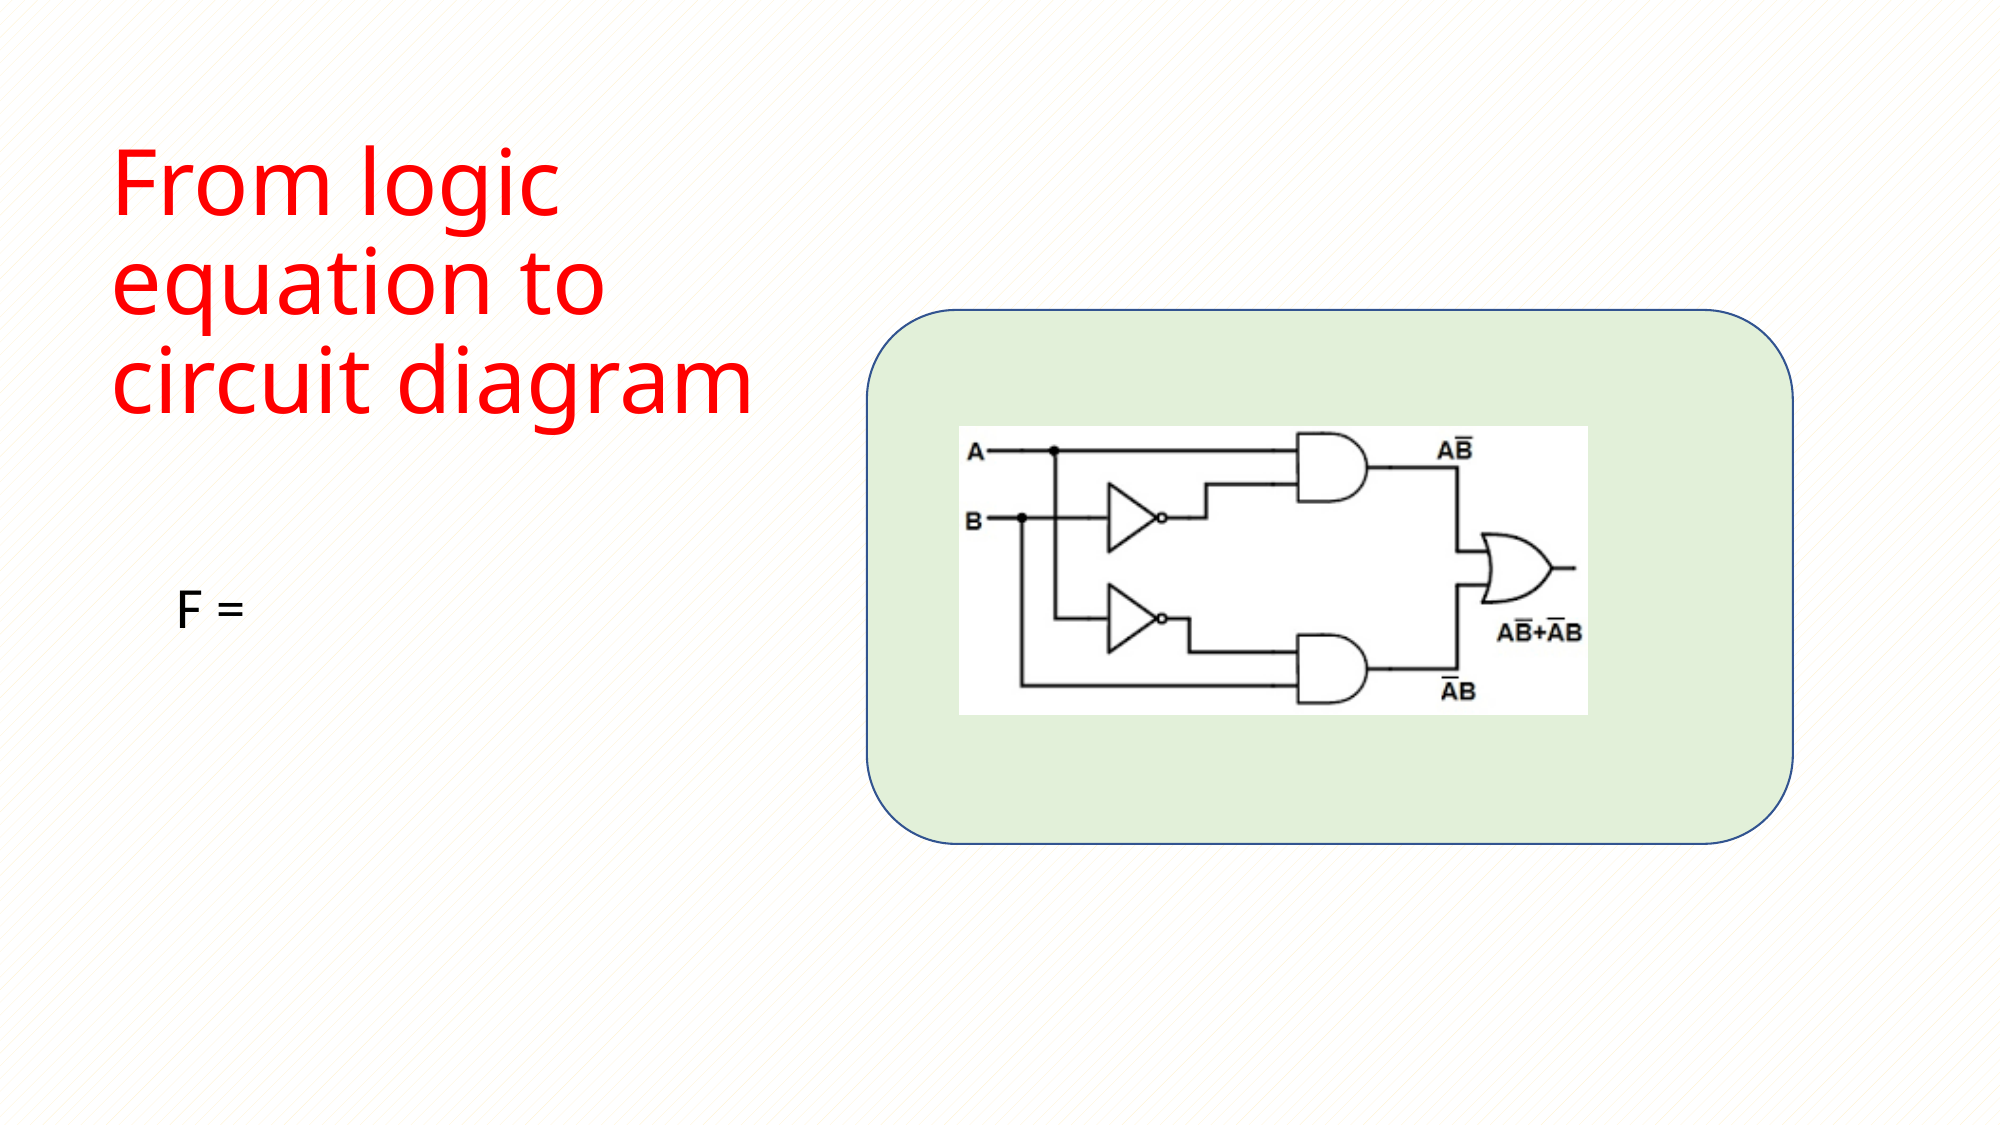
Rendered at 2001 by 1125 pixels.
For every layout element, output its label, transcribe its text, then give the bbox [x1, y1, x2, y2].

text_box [866, 309, 1793, 844]
title From logic equation to circuit diagram [95, 175, 871, 394]
